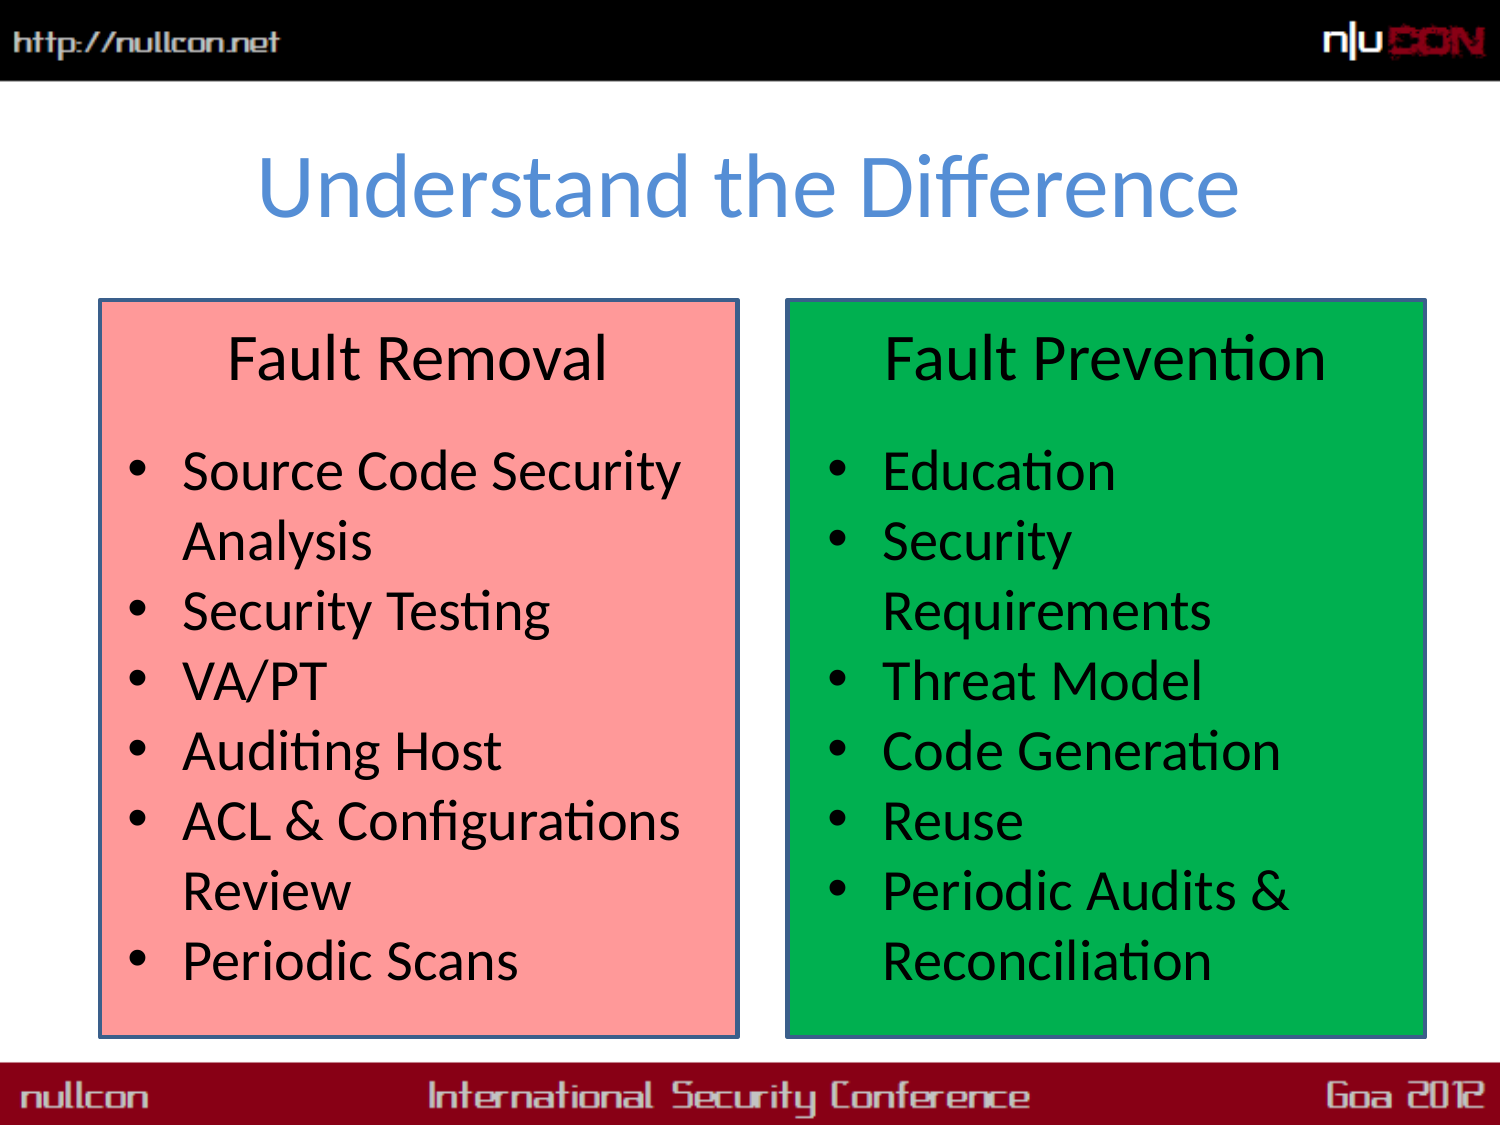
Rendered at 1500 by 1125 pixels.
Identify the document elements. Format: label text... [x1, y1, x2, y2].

text_box Source Code Security Analysis Security Testing VA/PT Auditing Host ACL & Configurations Review Periodic Scans [112, 424, 713, 1000]
title Understand the Difference [75, 87, 1425, 275]
text_box Fault Removal [98, 298, 740, 1039]
picture [0, 0, 1500, 1125]
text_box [787, 299, 1426, 1038]
